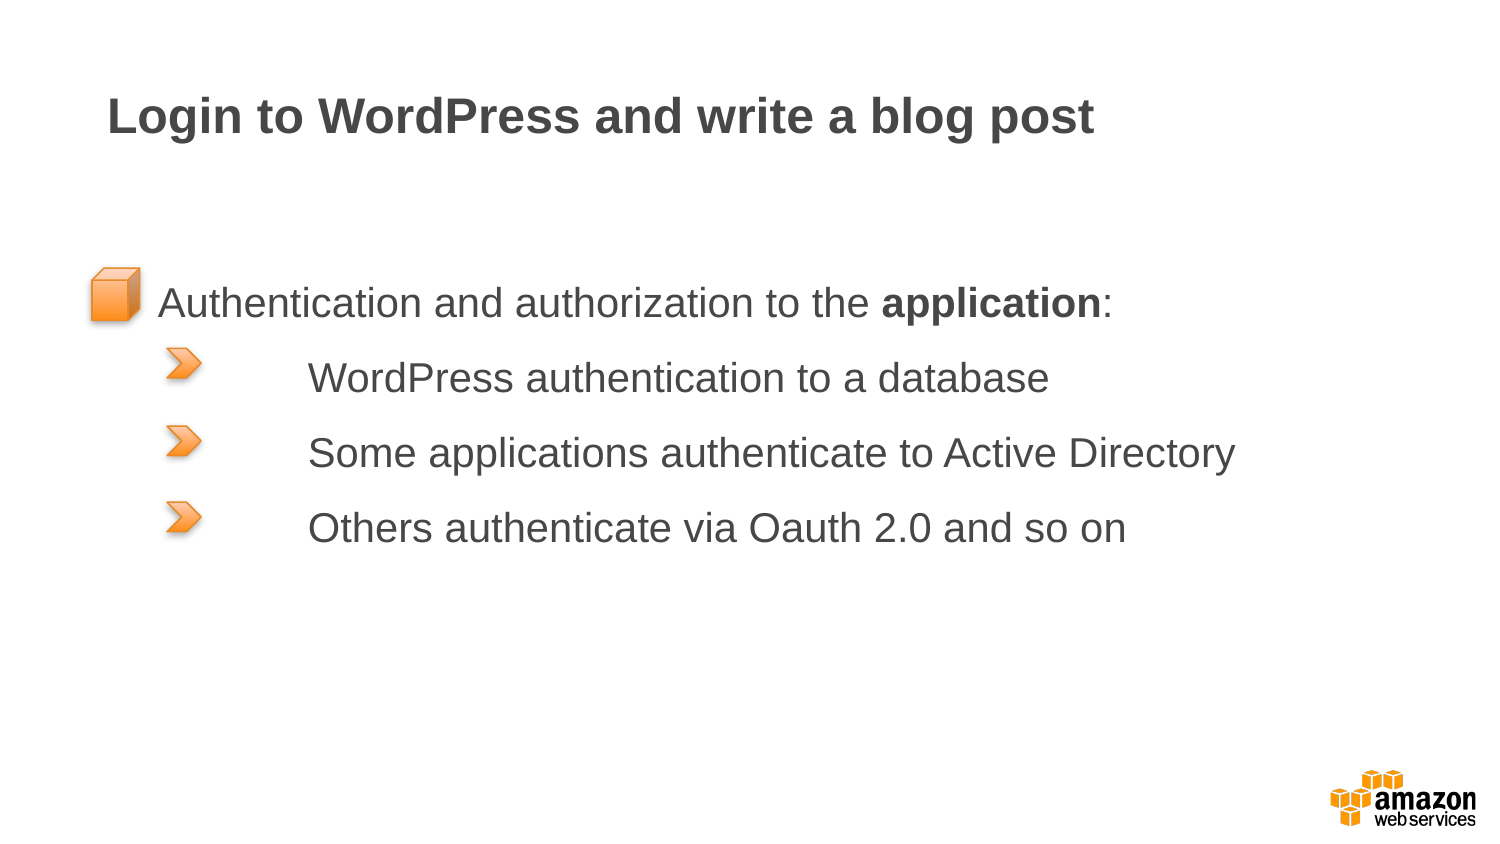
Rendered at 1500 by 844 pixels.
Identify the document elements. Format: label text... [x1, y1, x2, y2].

text_box [91, 267, 141, 322]
text_box Authentication and authorization to the application: WordPress authentication to a database Some applications authenticate to Active Directory Others authenticate via Oauth 2.0 and so on [143, 243, 1419, 559]
title Login to WordPress and write a blog post [92, 75, 1439, 217]
text_box [166, 347, 202, 379]
text_box [166, 425, 202, 457]
text_box [166, 501, 202, 533]
